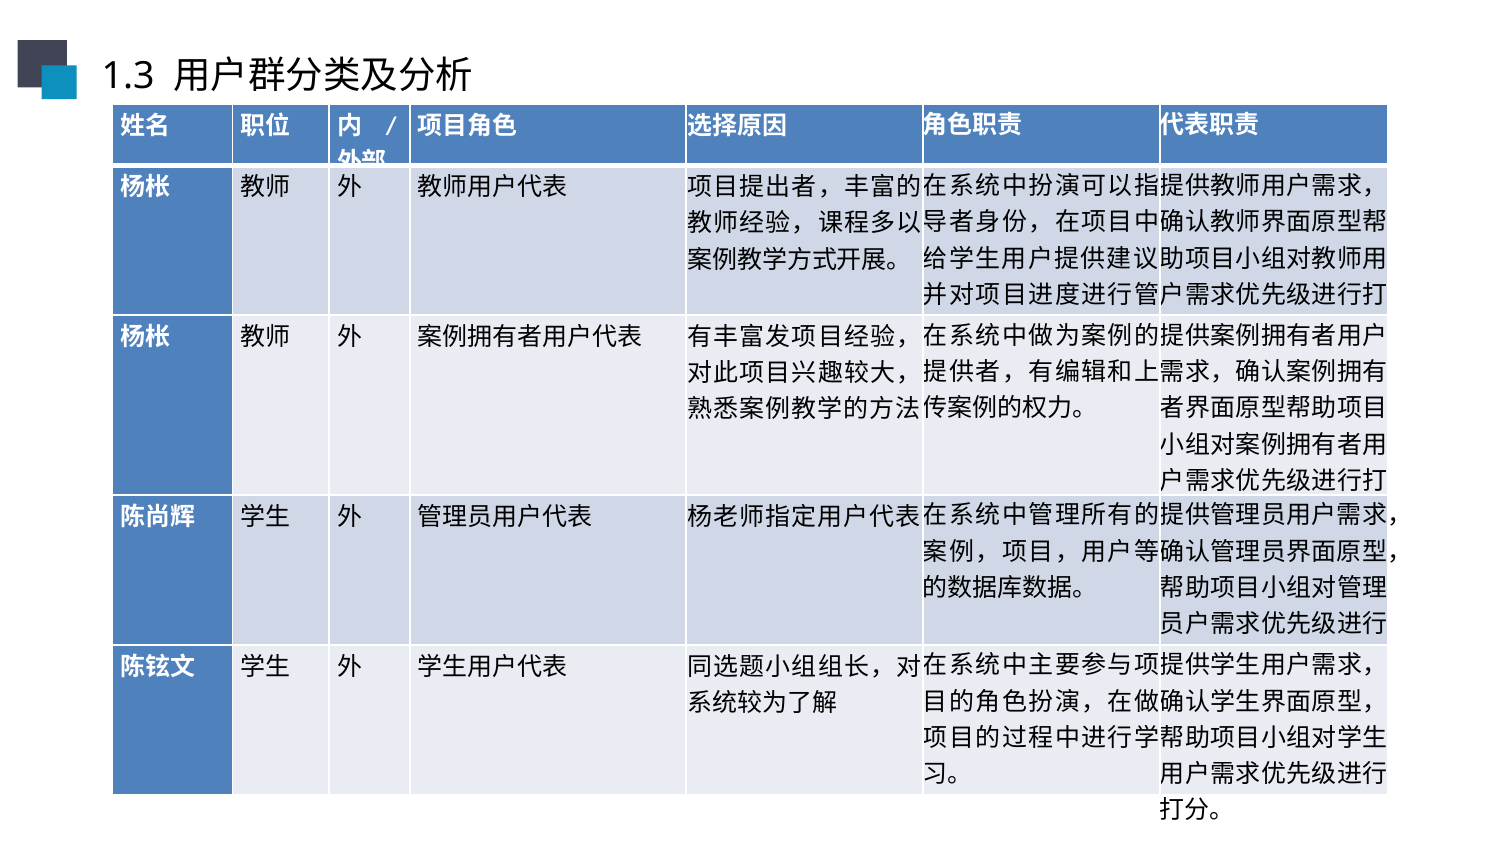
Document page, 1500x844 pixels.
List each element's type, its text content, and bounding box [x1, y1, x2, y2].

table_cell 杨枨 [113, 168, 232, 314]
table_cell 学生 [233, 496, 328, 644]
table_cell 杨枨 [113, 316, 232, 494]
table_cell 教师 [233, 316, 328, 494]
table_cell 项目提出者，丰富的教师经验，课程多以案例教学方式开展。 [687, 168, 922, 314]
table_cell 提供管理员用户需求，确认管理员界面原型，帮助项目小组对管理员户需求优先级进行打分。 [1161, 496, 1387, 644]
table_cell 提供学生用户需求，确认学生界面原型，帮助项目小组对学生用户需求优先级进行打分。 [1161, 646, 1387, 794]
text_box 1.3 用户群分类及分析 [86, 43, 489, 104]
table_cell 提供案例拥有者用户需求，确认案例拥有者界面原型帮助项目小组对案例拥有者用户需求优先级进行打分。 [1161, 316, 1387, 494]
table_cell 教师用户代表 [411, 168, 685, 314]
table_cell 外 [330, 168, 409, 314]
table_header 代表职责 [1161, 105, 1387, 163]
table_cell 在系统中管理所有的案例，项目，用户等的数据库数据。 [924, 496, 1159, 644]
table_header 职位 [233, 105, 328, 163]
table_cell 陈铉文 [113, 646, 232, 794]
table_cell 教师 [233, 168, 328, 314]
table_header 姓名 [113, 105, 232, 163]
table_cell 外 [330, 646, 409, 794]
table_cell 外 [330, 496, 409, 644]
table_cell 在系统中主要参与项目的角色扮演，在做项目的过程中进行学习。 [924, 646, 1159, 794]
table_cell 学生用户代表 [411, 646, 685, 794]
table_cell 学生 [233, 646, 328, 794]
table_header 选择原因 [687, 105, 922, 163]
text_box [17, 39, 77, 100]
table_cell 同选题小组组长，对系统较为了解 [687, 646, 922, 794]
table_cell 案例拥有者用户代表 [411, 316, 685, 494]
table_cell 陈尚辉 [113, 496, 232, 644]
table_cell 管理员用户代表 [411, 496, 685, 644]
table_cell 提供教师用户需求，确认教师界面原型帮助项目小组对教师用户需求优先级进行打分。 [1161, 168, 1387, 314]
table_header 项目角色 [411, 105, 685, 163]
table_header 角色职责 [924, 105, 1159, 163]
table_cell 外 [330, 316, 409, 494]
table_cell 有丰富发项目经验，对此项目兴趣较大，熟悉案例教学的方法。 [687, 316, 922, 494]
table_cell 杨老师指定用户代表。 [687, 496, 922, 644]
table_cell 在系统中扮演可以指导者身份，在项目中给学生用户提供建议，并对项目进度进行管理控制。 [924, 168, 1159, 314]
table_cell 在系统中做为案例的提供者，有编辑和上传案例的权力。 [924, 316, 1159, 494]
table_header 内/外部 [330, 105, 409, 163]
